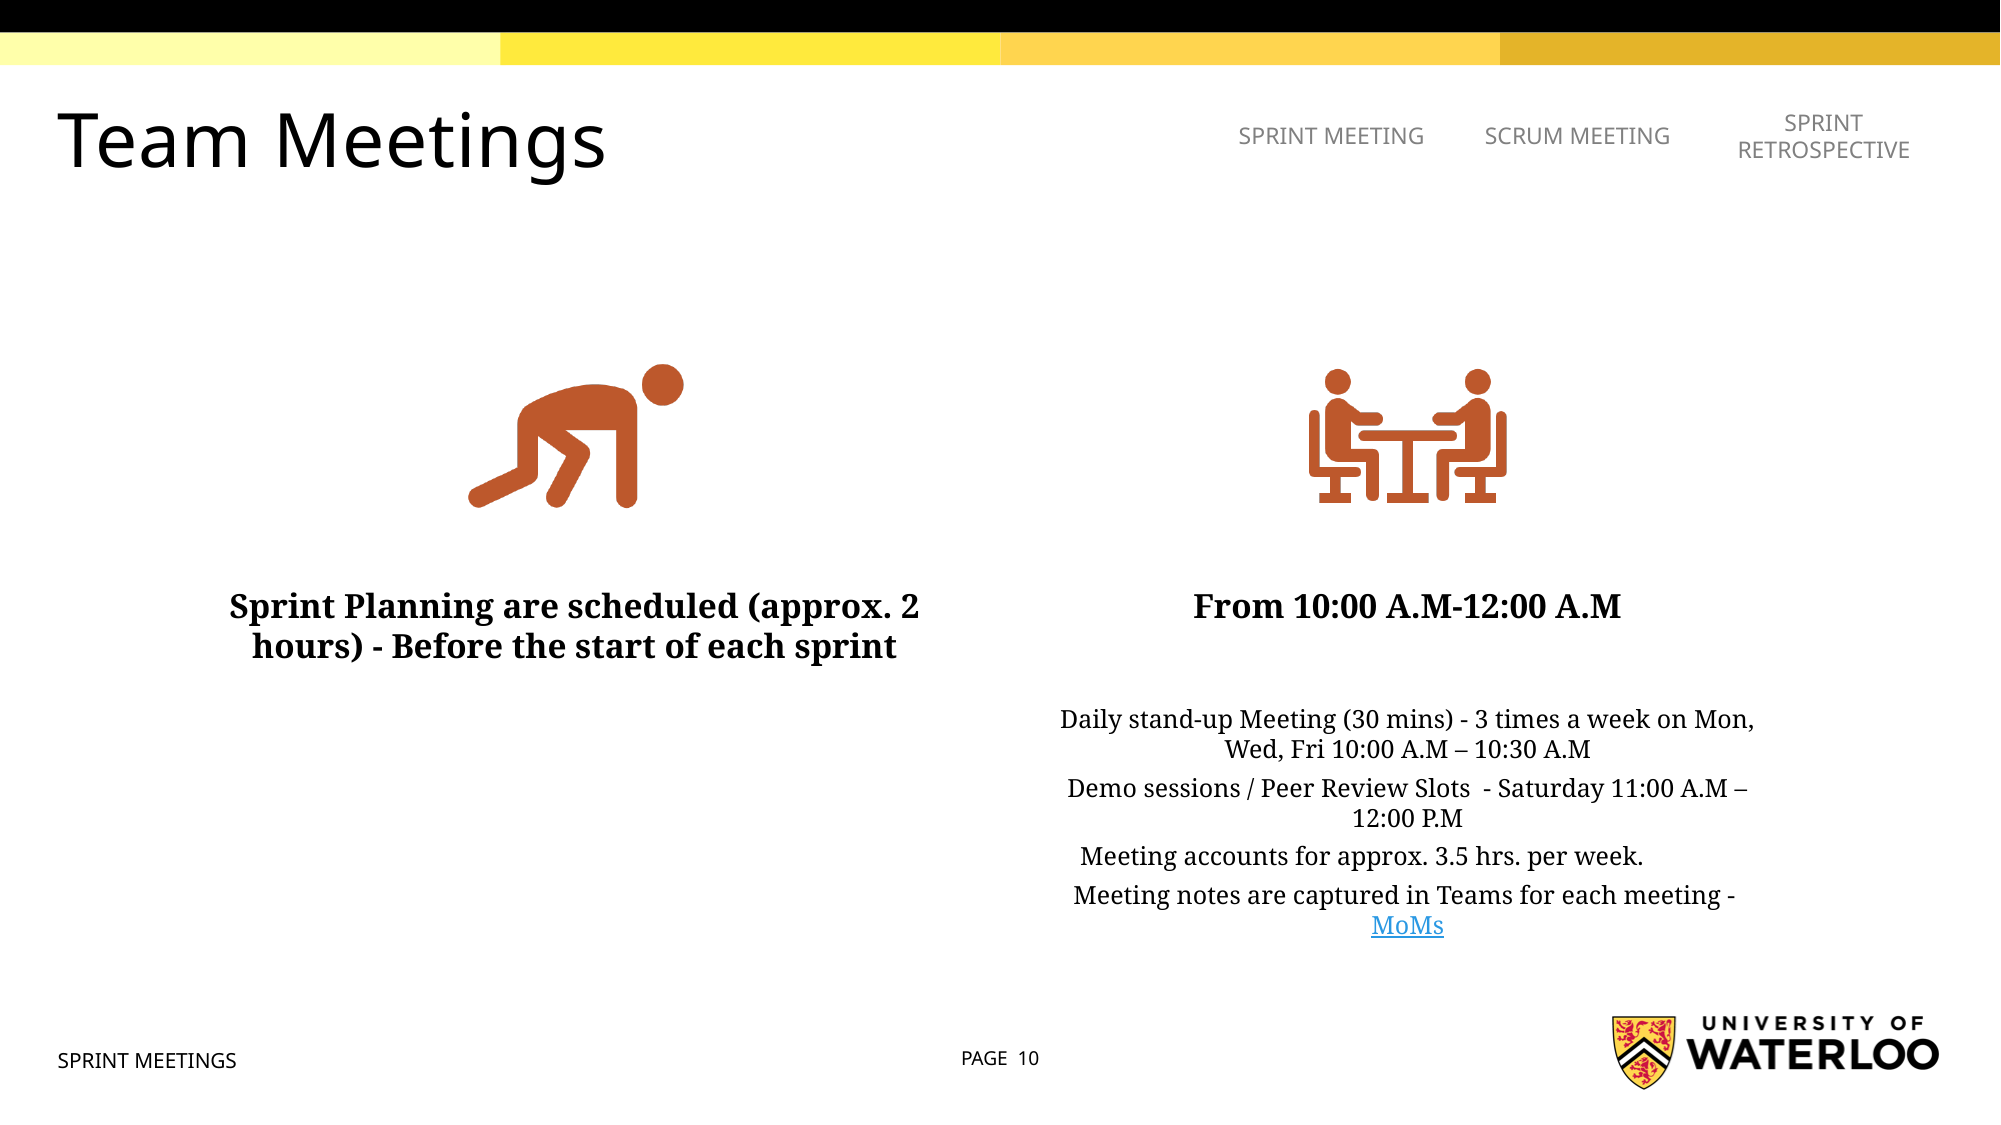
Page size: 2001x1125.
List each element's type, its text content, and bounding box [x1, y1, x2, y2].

list SPRINT MEETING [1215, 112, 1449, 160]
footer SPRINT MEETINGS [42, 1039, 900, 1081]
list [42, 231, 1941, 986]
list SCRUM MEETING [1461, 112, 1695, 160]
list SPRINT RETROSPECTIVE [1707, 112, 1941, 160]
slide_number PAGE 10 [916, 1039, 1084, 1081]
picture [1606, 1008, 1945, 1095]
title Team Meetings [42, 71, 1199, 219]
